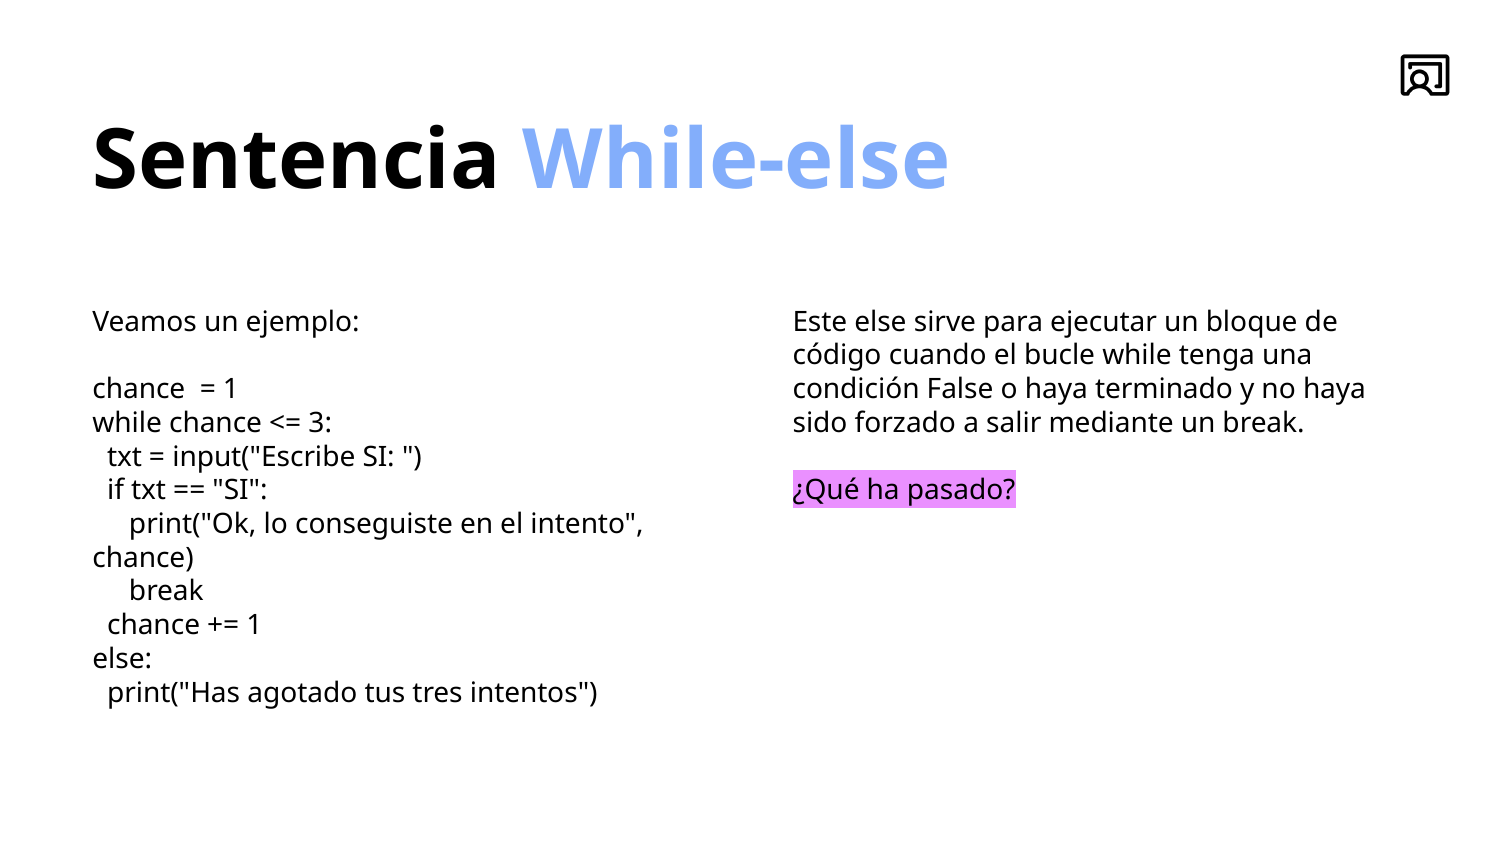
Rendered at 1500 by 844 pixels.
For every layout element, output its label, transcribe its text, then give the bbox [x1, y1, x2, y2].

text_box Veamos un ejemplo: chance = 1 while chance <= 3: txt = input("Escribe SI: ") if txt == "SI": print("Ok, lo conseguiste en el intento", chance) break chance += 1 else: print("Has agotado tus tres intentos") [77, 287, 707, 723]
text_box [1376, 26, 1474, 124]
text_box Este else sirve para ejecutar un bloque de código cuando el bucle while tenga una condición False o haya terminado y no haya sido forzado a salir mediante un break. ¿Qué ha pasado? [777, 287, 1407, 521]
text_box Sentencia While-else [77, 101, 1414, 222]
